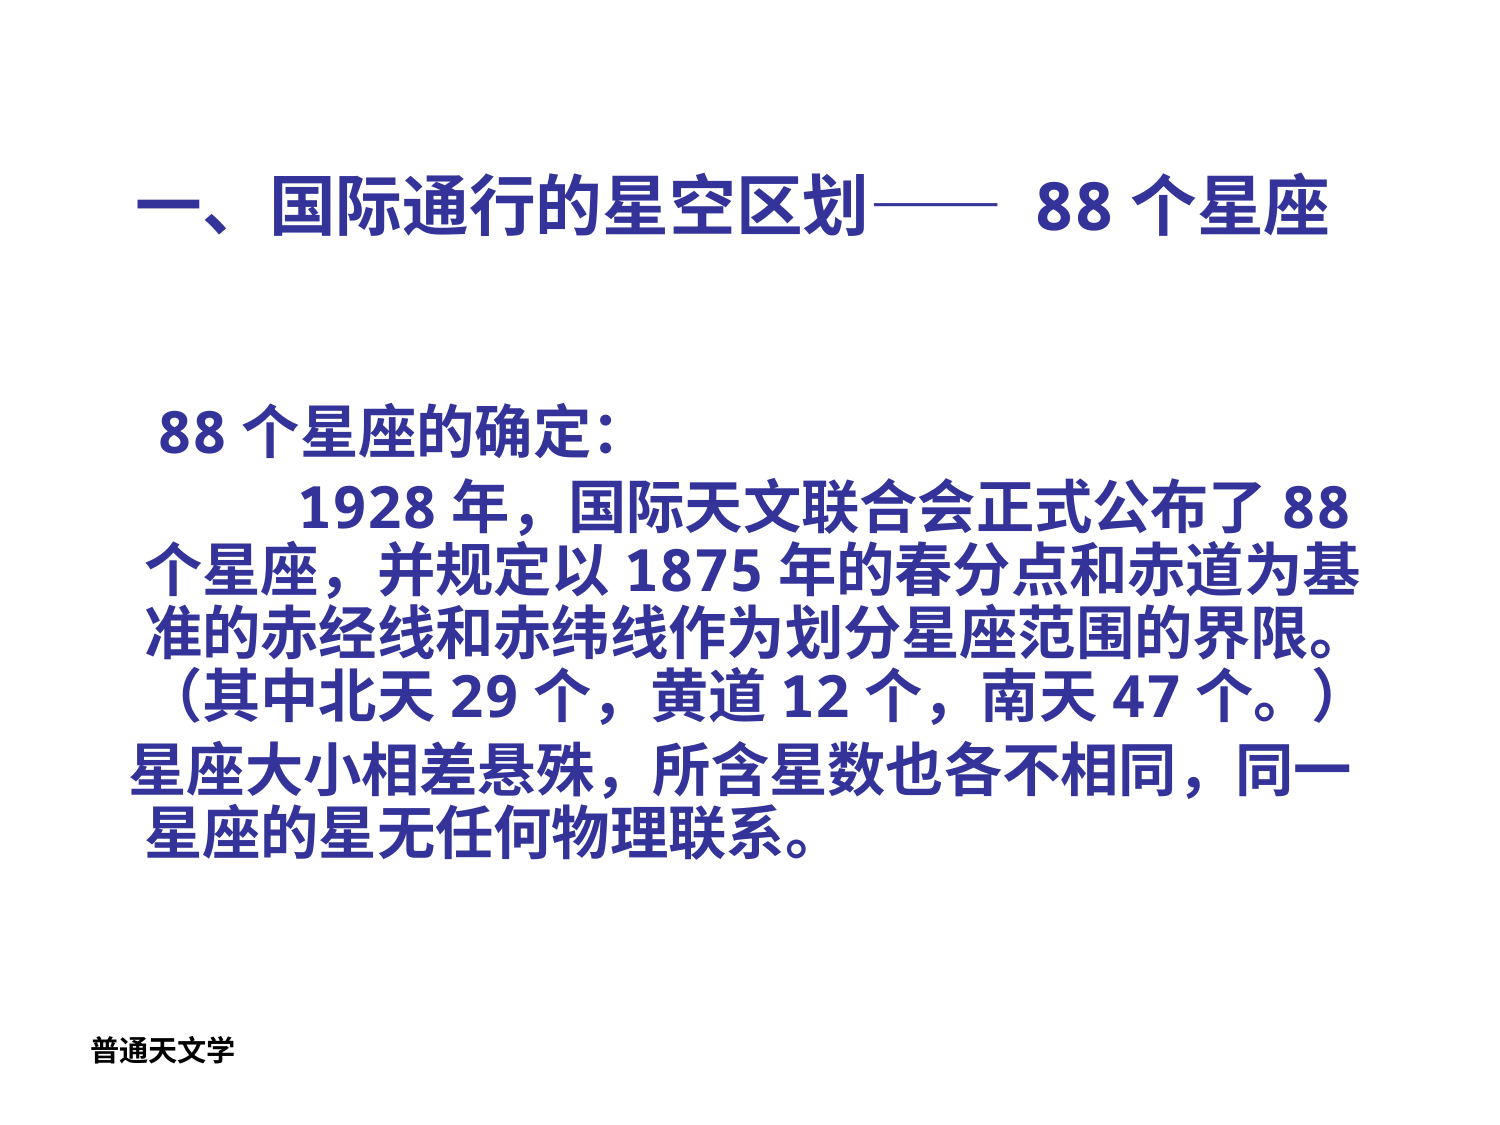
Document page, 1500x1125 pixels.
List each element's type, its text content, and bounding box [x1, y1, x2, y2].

slide_number 普通天文学 [74, 1024, 426, 1103]
list 88个星座的确定： 1928年，国际天文联合会正式公布了88个星座，并规定以1875年的春分点和赤道为基准的赤经线和赤纬线作为划分星座范围的界限。（其中北天29个，黄道12个，南天47个。） 星座大小相差悬殊，所含星数也各不相同，同一星座的星无任何物理联系。 [72, 395, 1423, 957]
title 一、国际通行的星空区划—— 88个星座 [89, 154, 1377, 255]
